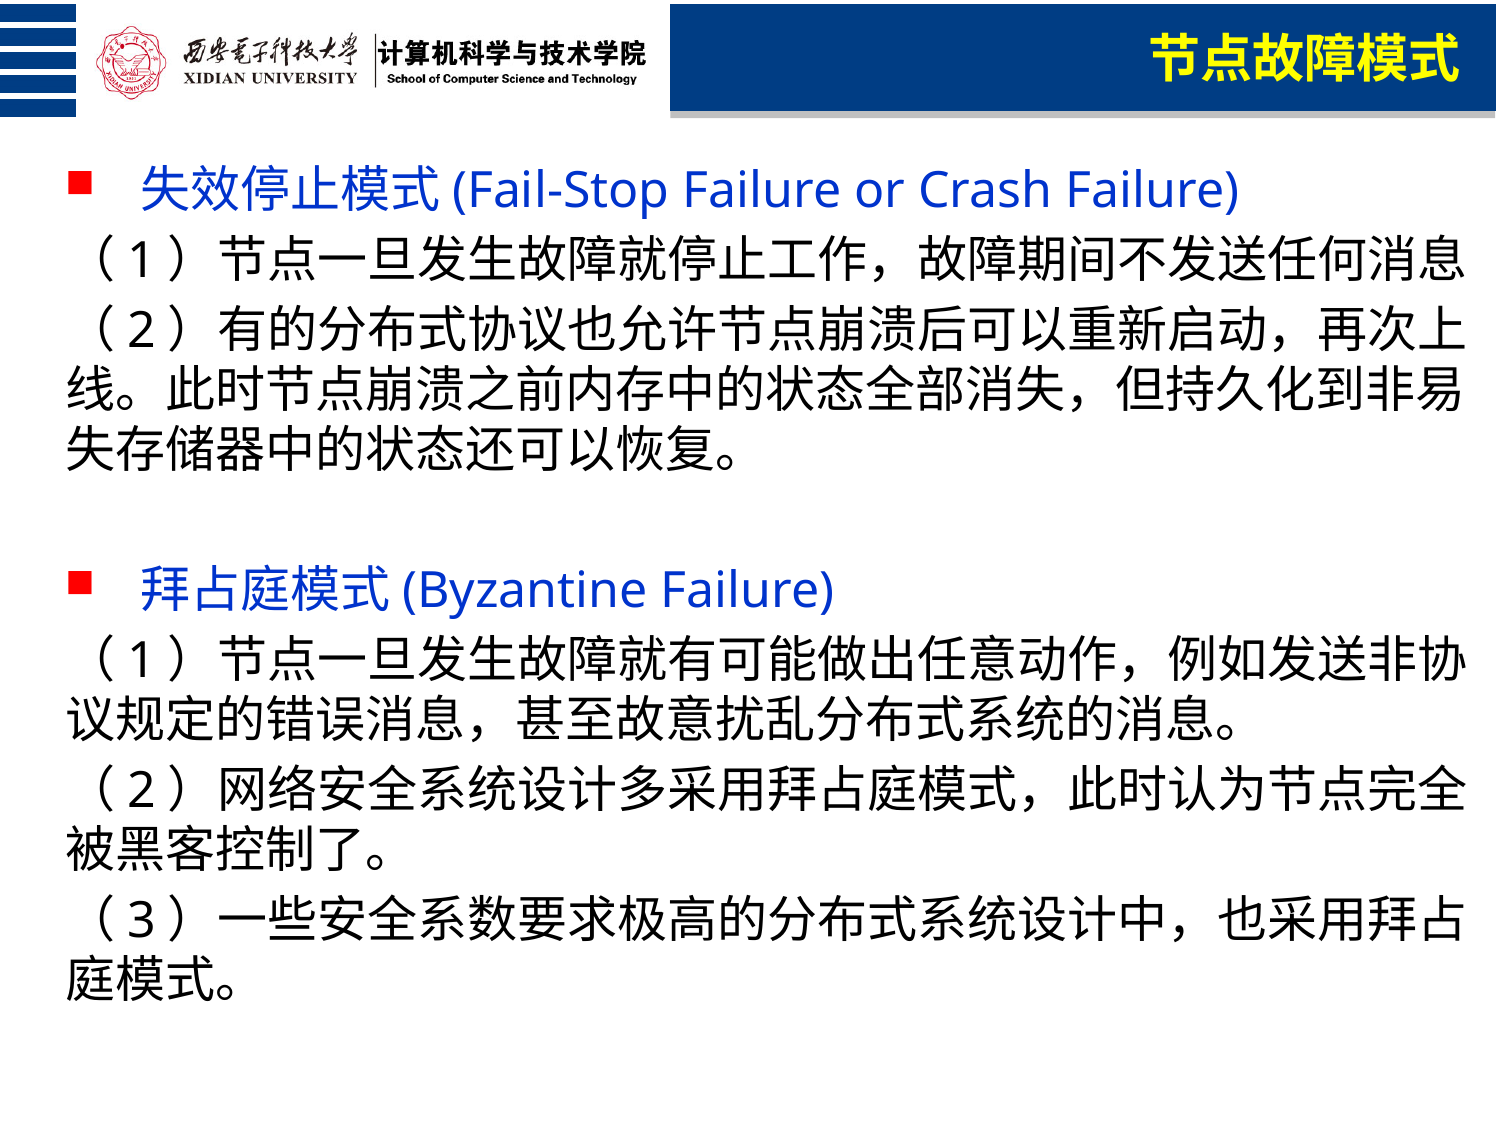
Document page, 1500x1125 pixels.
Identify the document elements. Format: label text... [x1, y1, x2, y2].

text_box 节点故障模式 [862, 24, 1475, 88]
list 失效停止模式(Fail-Stop Failure or Crash Failure) （1）节点一旦发生故障就停止工作，故障期间不发送任何消息 （2）有的分布式协议也允许节点崩溃后可以重新启动，再次上线。此时节点崩溃之前内存中的状态全部消失，但持久化到非易失存储器中的状态还可以恢复。 拜占庭模式(Byzantine Failure) （1）节点一旦发生故障就有可能做出任意动作，例如发送非协议规定的错误消息，甚至故意扰乱分布式系统的消息。 （2）网络安全系统设计多采用拜占庭模式，此时认为节点完全被黑客控制了。 （3）一些安全系数要求极高的分布式系统设计中，也采用拜占庭模式。 [49, 149, 1488, 976]
picture [0, 4, 1496, 117]
